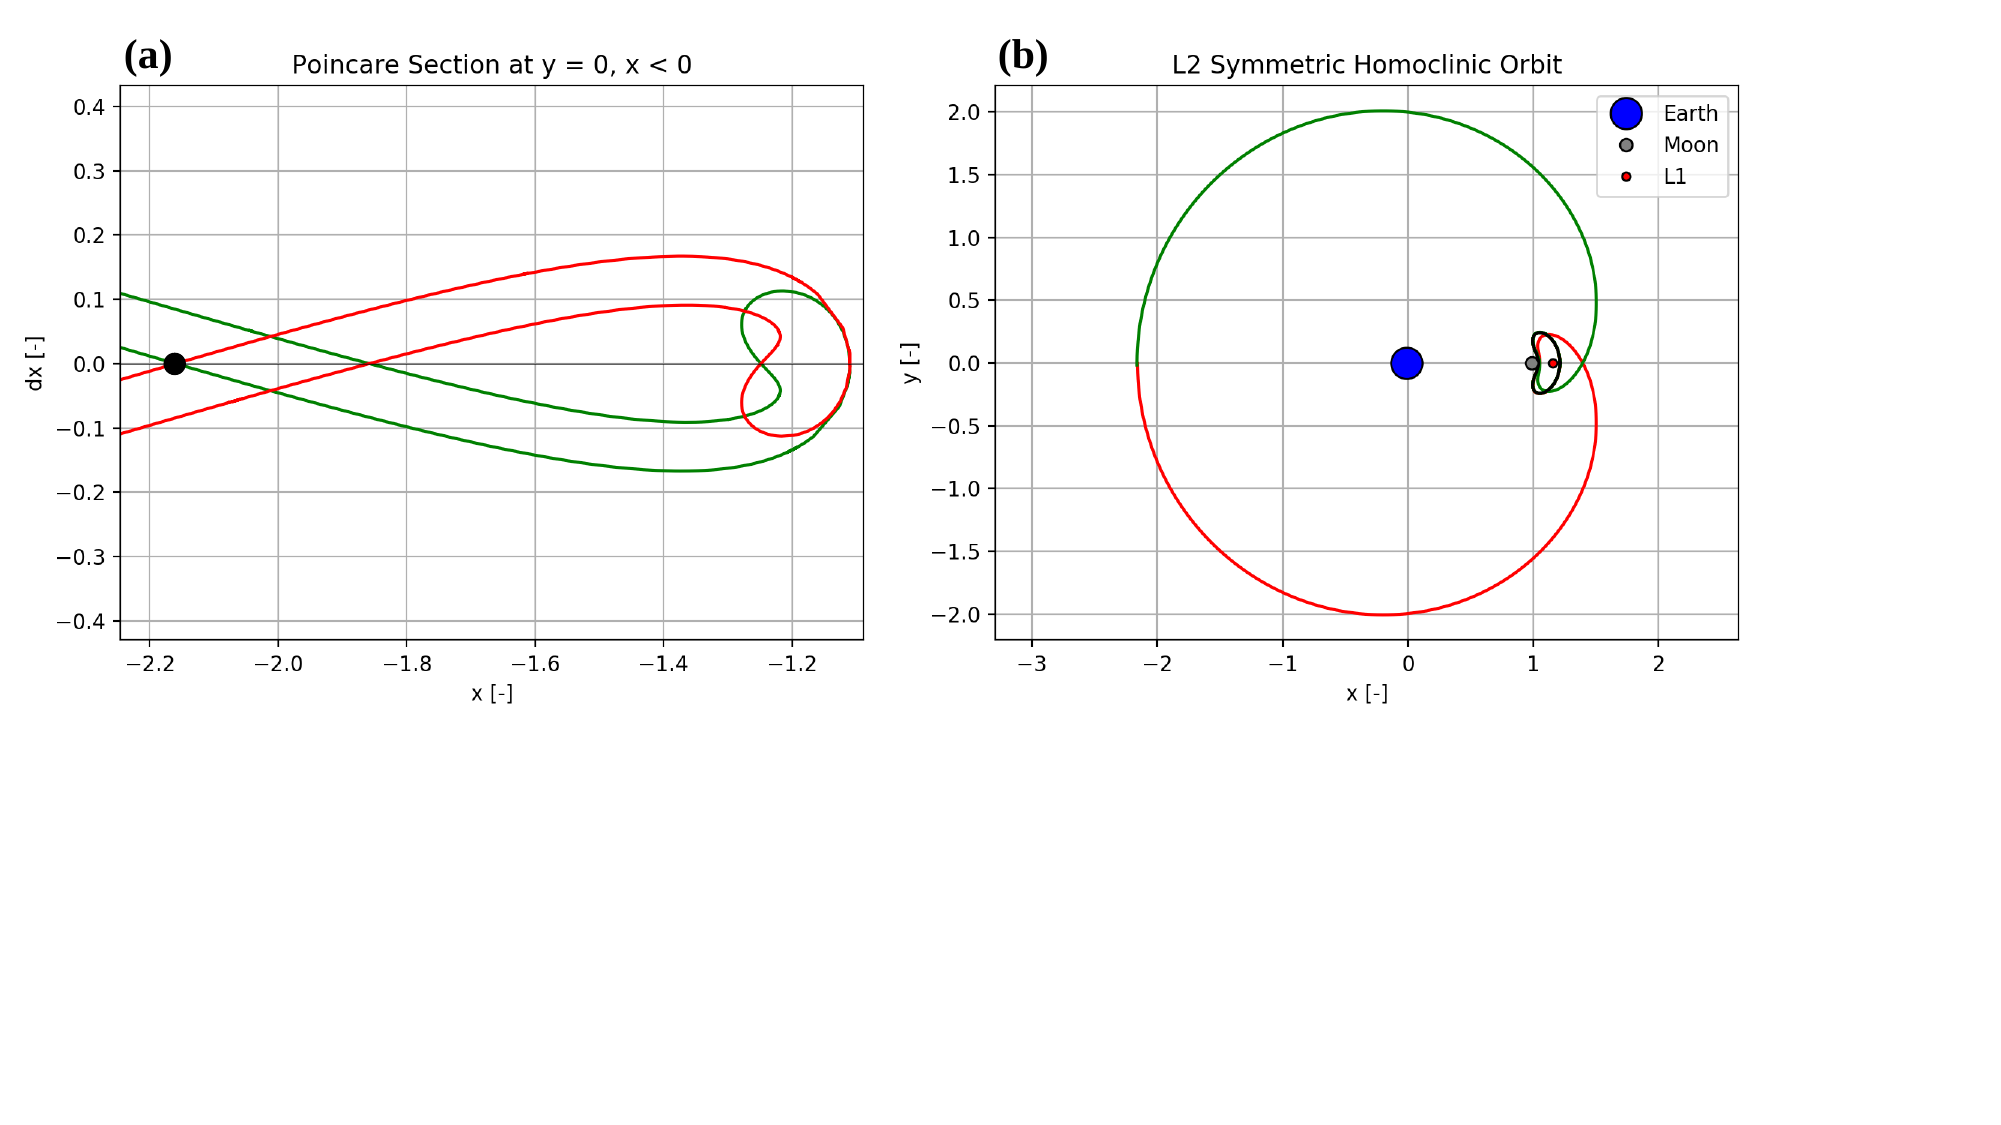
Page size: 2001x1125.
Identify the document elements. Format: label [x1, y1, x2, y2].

text_box [0, 0, 1834, 719]
